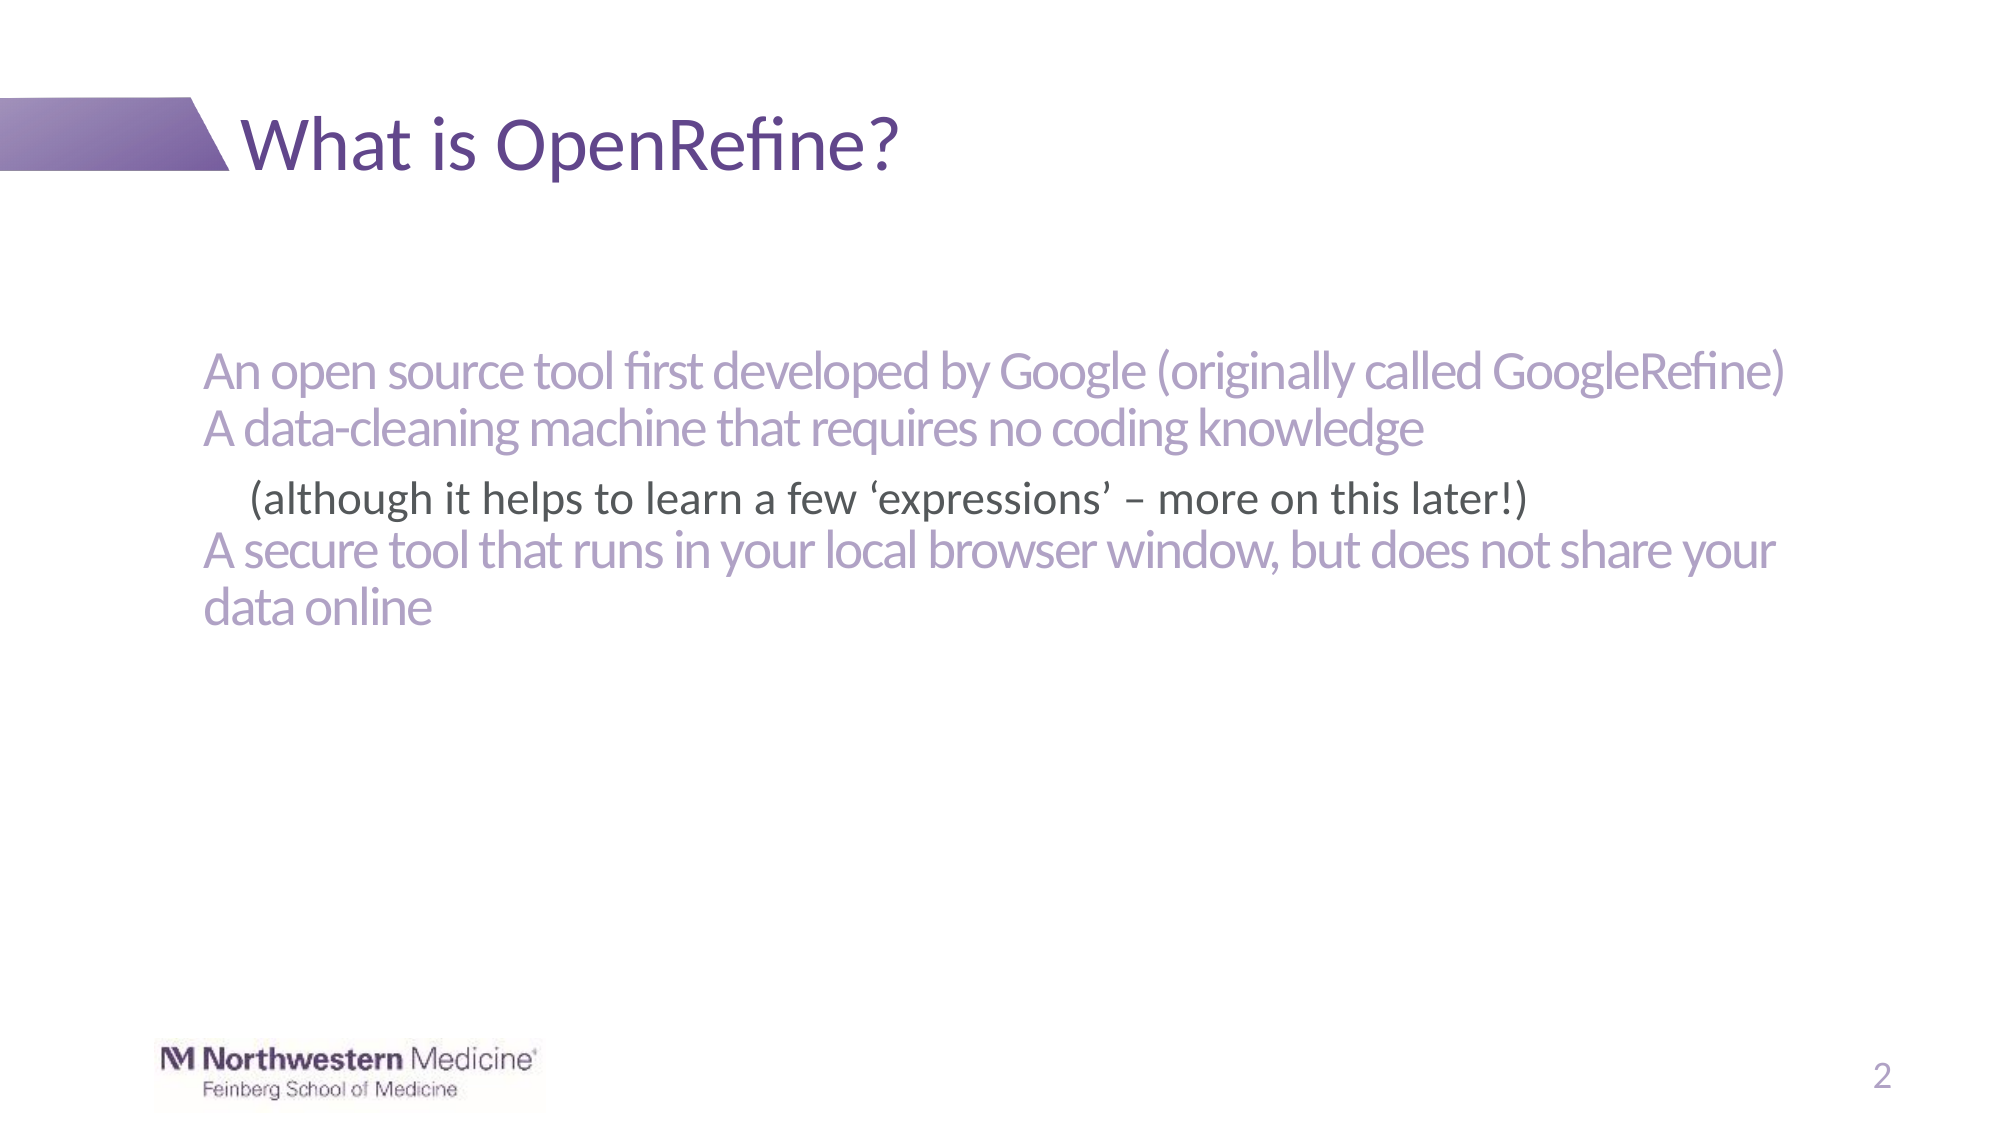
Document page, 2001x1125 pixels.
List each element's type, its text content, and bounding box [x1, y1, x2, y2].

list An open source tool first developed by Google (originally called GoogleRefine) A data-cleaning machine that requires no coding knowledge (although it helps to learn a few ‘expressions’ – more on this later!) A secure tool that runs in your local browser window, but does not share your data online [203, 344, 1811, 691]
picture [154, 1038, 546, 1113]
title What is OpenRefine? [240, 27, 1811, 195]
slide_number 2 [1816, 1045, 1893, 1097]
